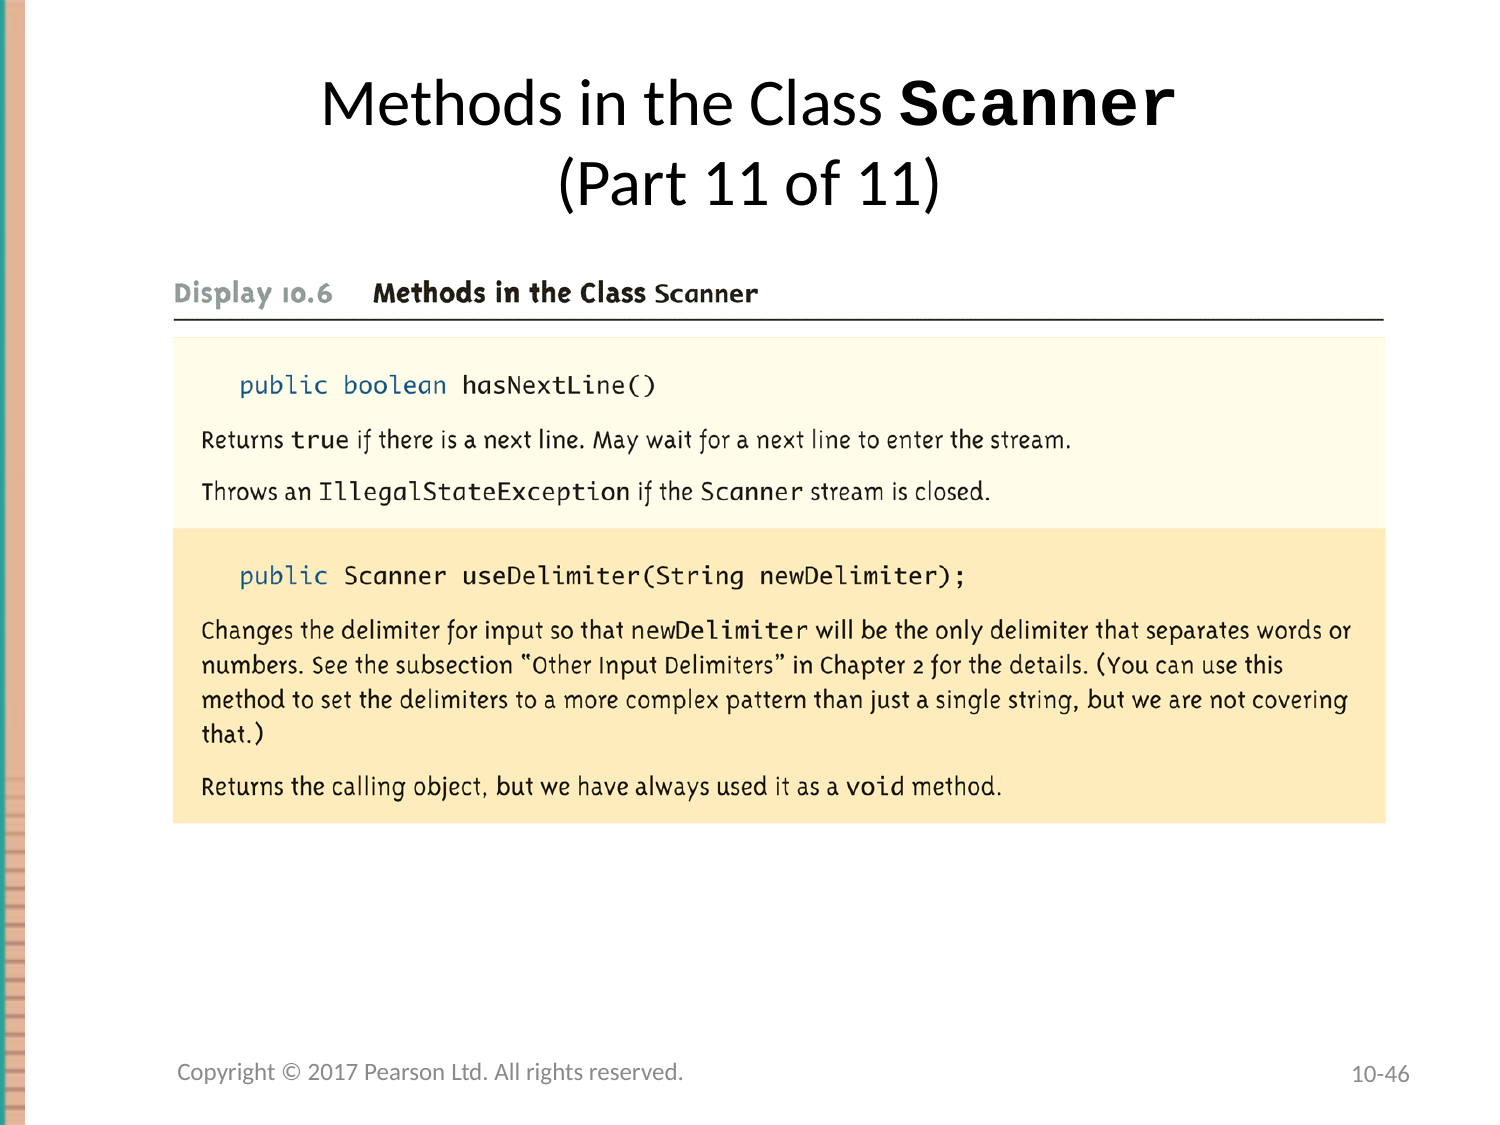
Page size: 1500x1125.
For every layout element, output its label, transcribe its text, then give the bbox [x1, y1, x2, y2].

footer Copyright © 2017 Pearson Ltd. All rights reserved. [75, 1040, 788, 1100]
slide_number 10-46 [1074, 1042, 1425, 1103]
picture [0, 0, 25, 1125]
title Methods in the Class Scanner (Part 11 of 11) [75, 45, 1425, 233]
picture [141, 266, 1417, 838]
